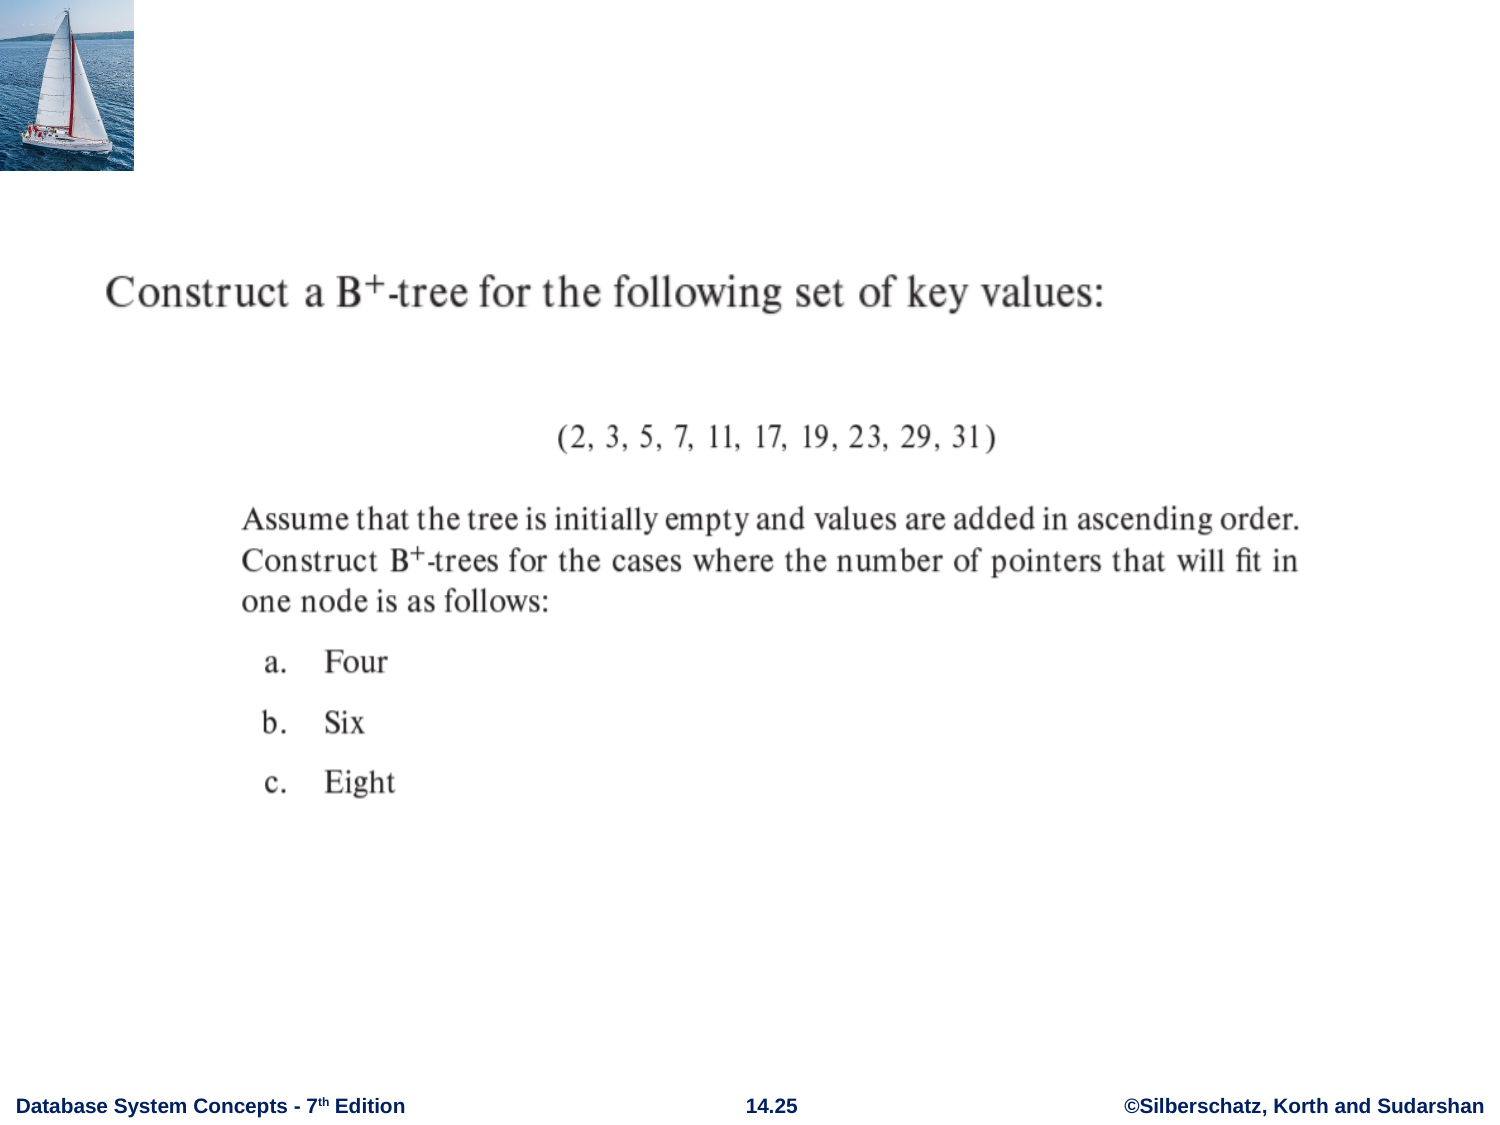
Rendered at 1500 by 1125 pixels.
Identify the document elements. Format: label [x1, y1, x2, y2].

picture [0, 0, 134, 171]
picture [83, 245, 1452, 385]
list [102, 393, 1398, 830]
